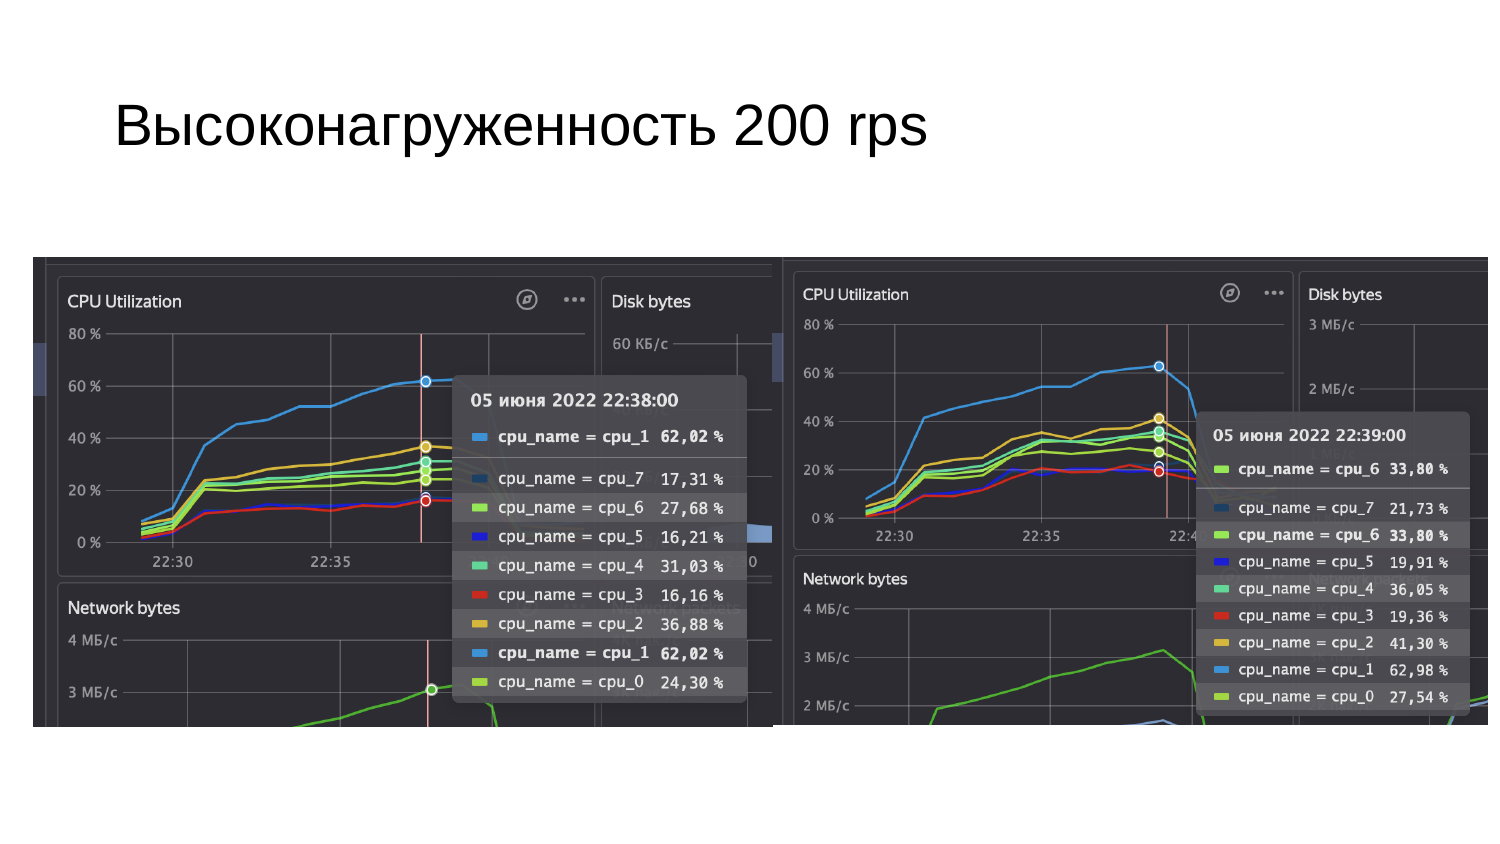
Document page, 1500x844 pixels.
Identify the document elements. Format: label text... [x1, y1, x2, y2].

picture [32, 257, 1488, 727]
title Высоконагруженность 200 rps [103, 44, 1397, 208]
